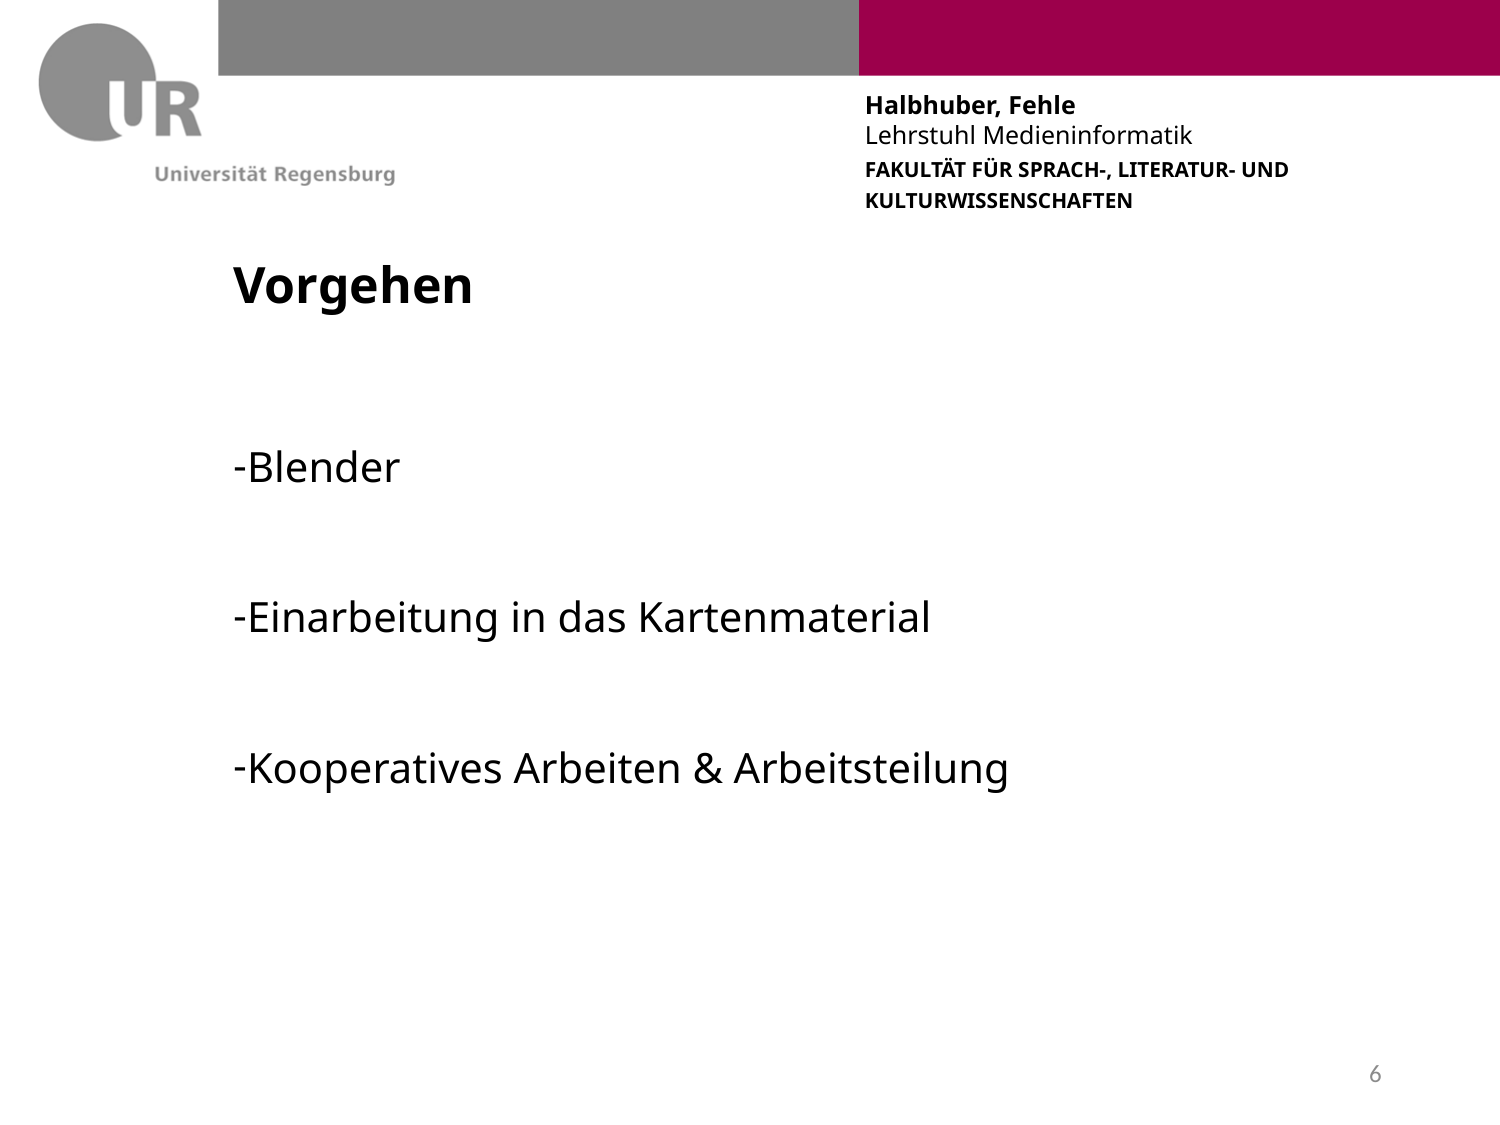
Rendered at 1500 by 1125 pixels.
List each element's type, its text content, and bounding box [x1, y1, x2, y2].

list Blender Einarbeitung in das Kartenmaterial Kooperatives Arbeiten & Arbeitsteilung [218, 383, 1400, 1034]
slide_number 6 [1059, 1042, 1397, 1103]
title Vorgehen [218, 246, 1398, 361]
picture [17, 18, 419, 209]
